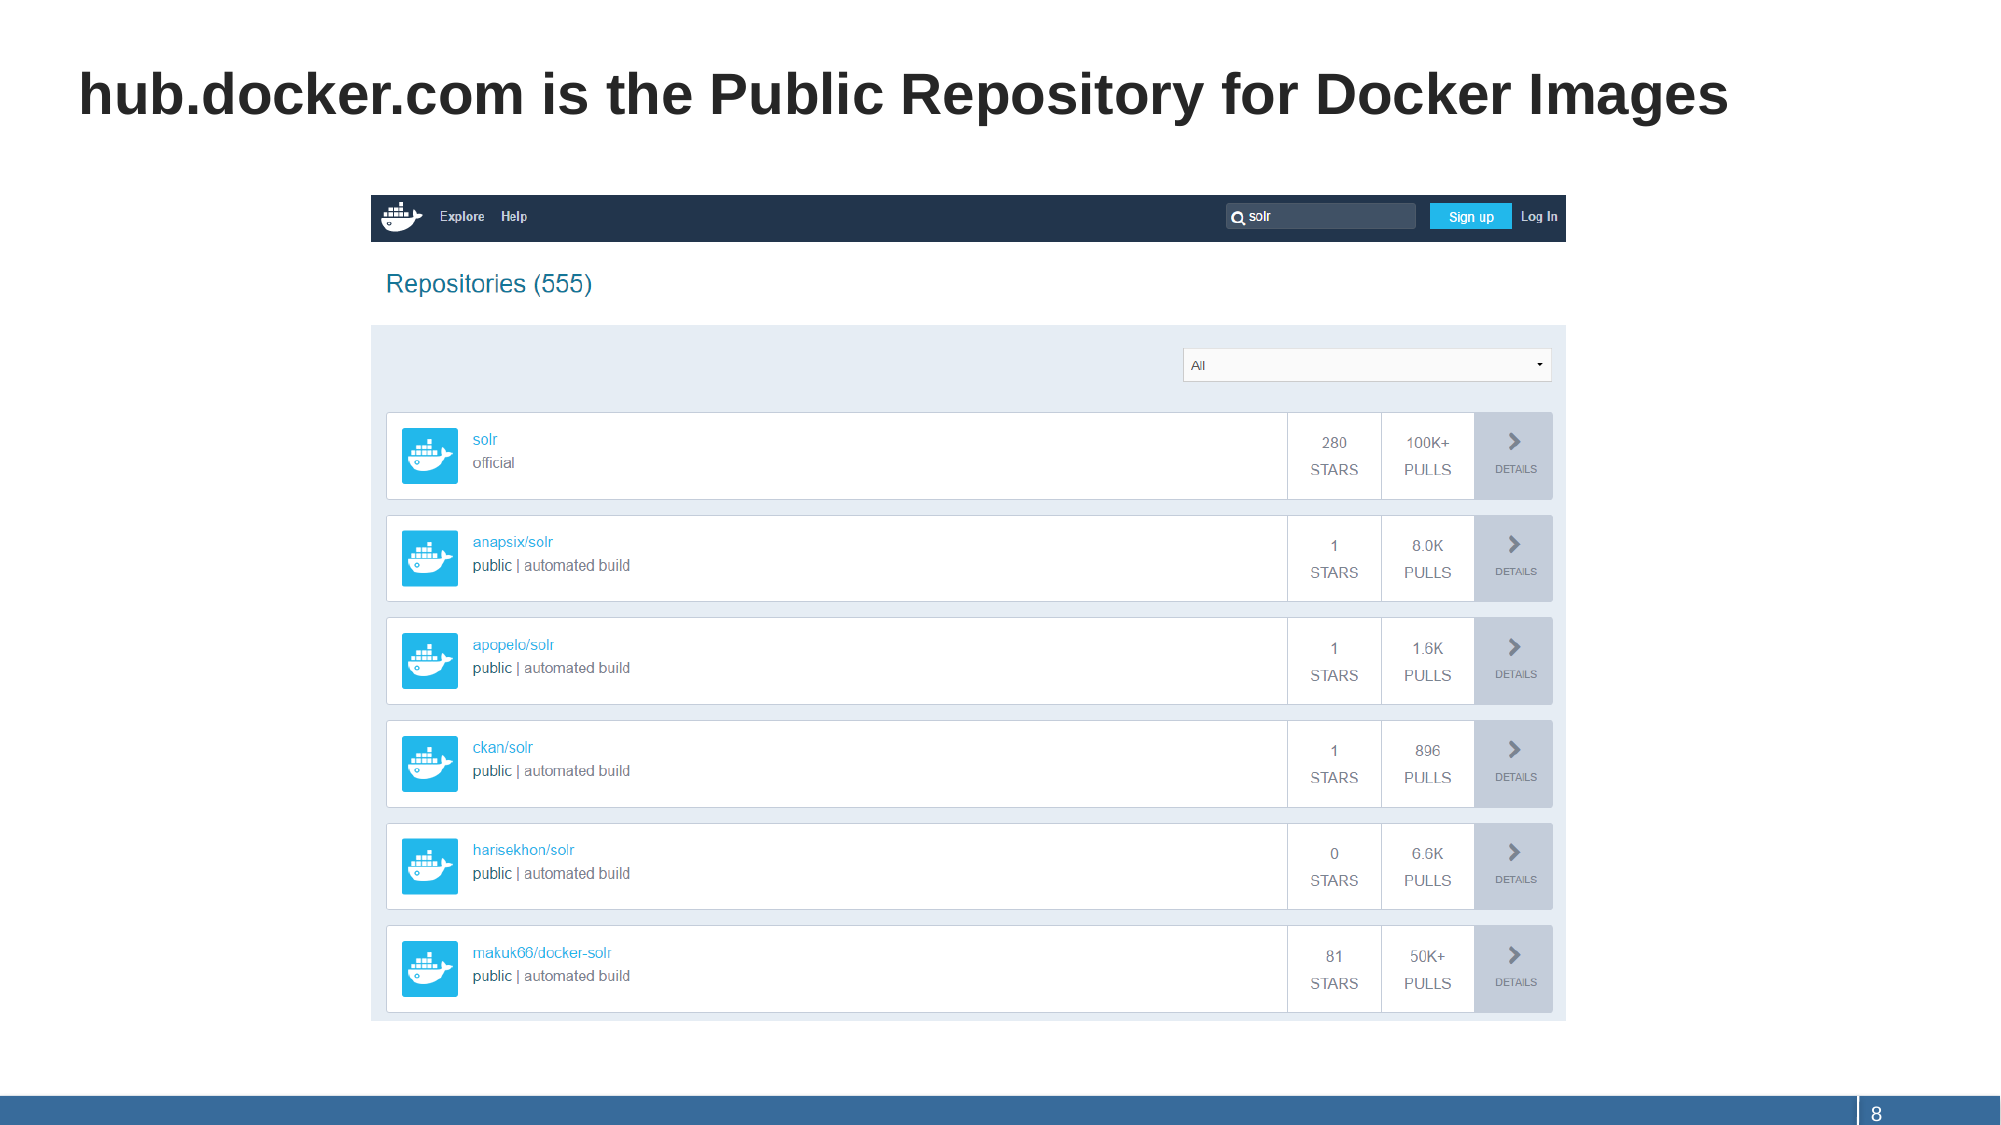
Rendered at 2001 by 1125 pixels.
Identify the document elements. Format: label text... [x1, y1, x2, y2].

picture [371, 194, 1566, 1021]
slide_number 8 [1870, 1073, 1988, 1125]
title hub.docker.com is the Public Repository for Docker Images [63, 56, 1896, 220]
